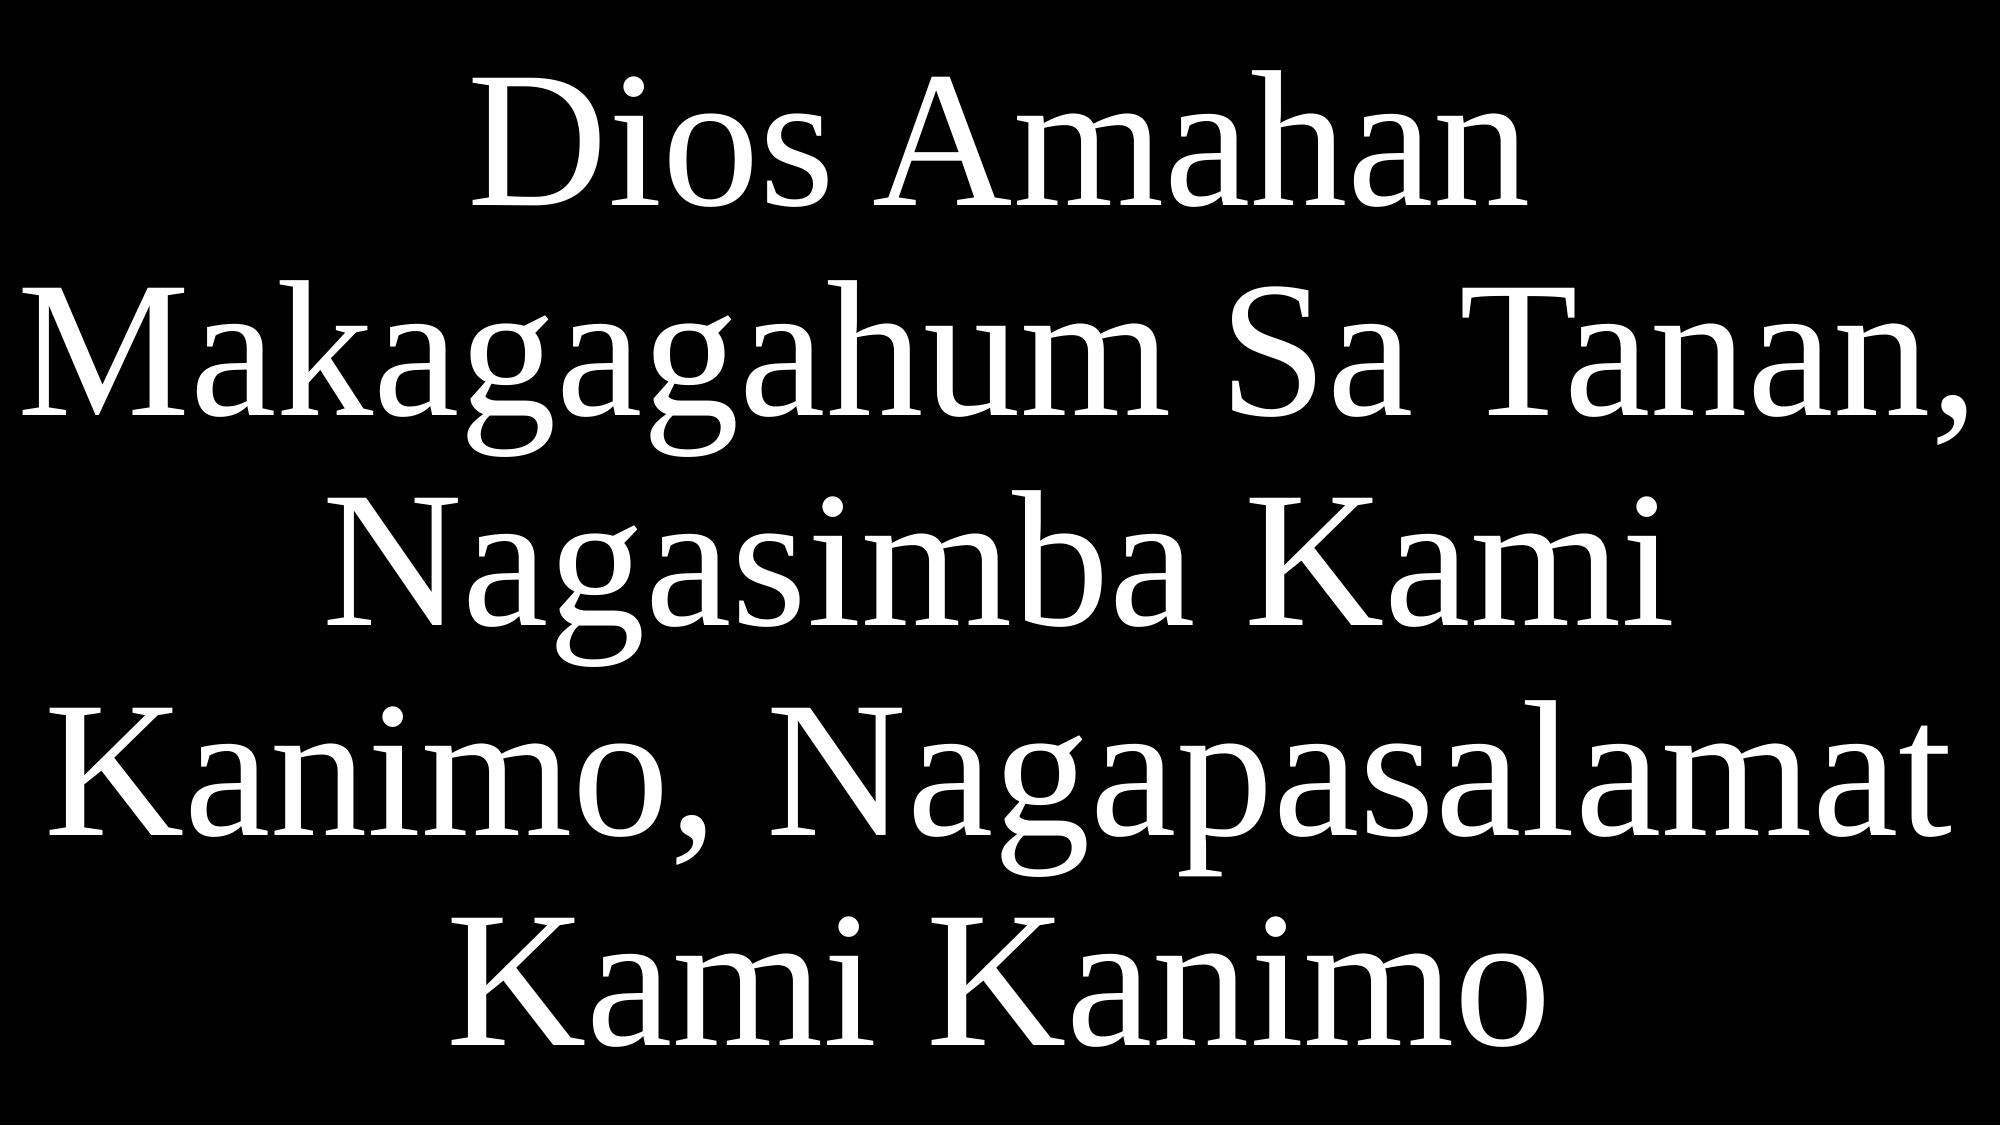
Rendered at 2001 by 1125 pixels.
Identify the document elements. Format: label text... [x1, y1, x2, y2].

title Dios Amahan Makagagahum Sa Tanan, Nagasimba Kami Kanimo, Nagapasalamat Kami Kanimo [0, 0, 2000, 1125]
